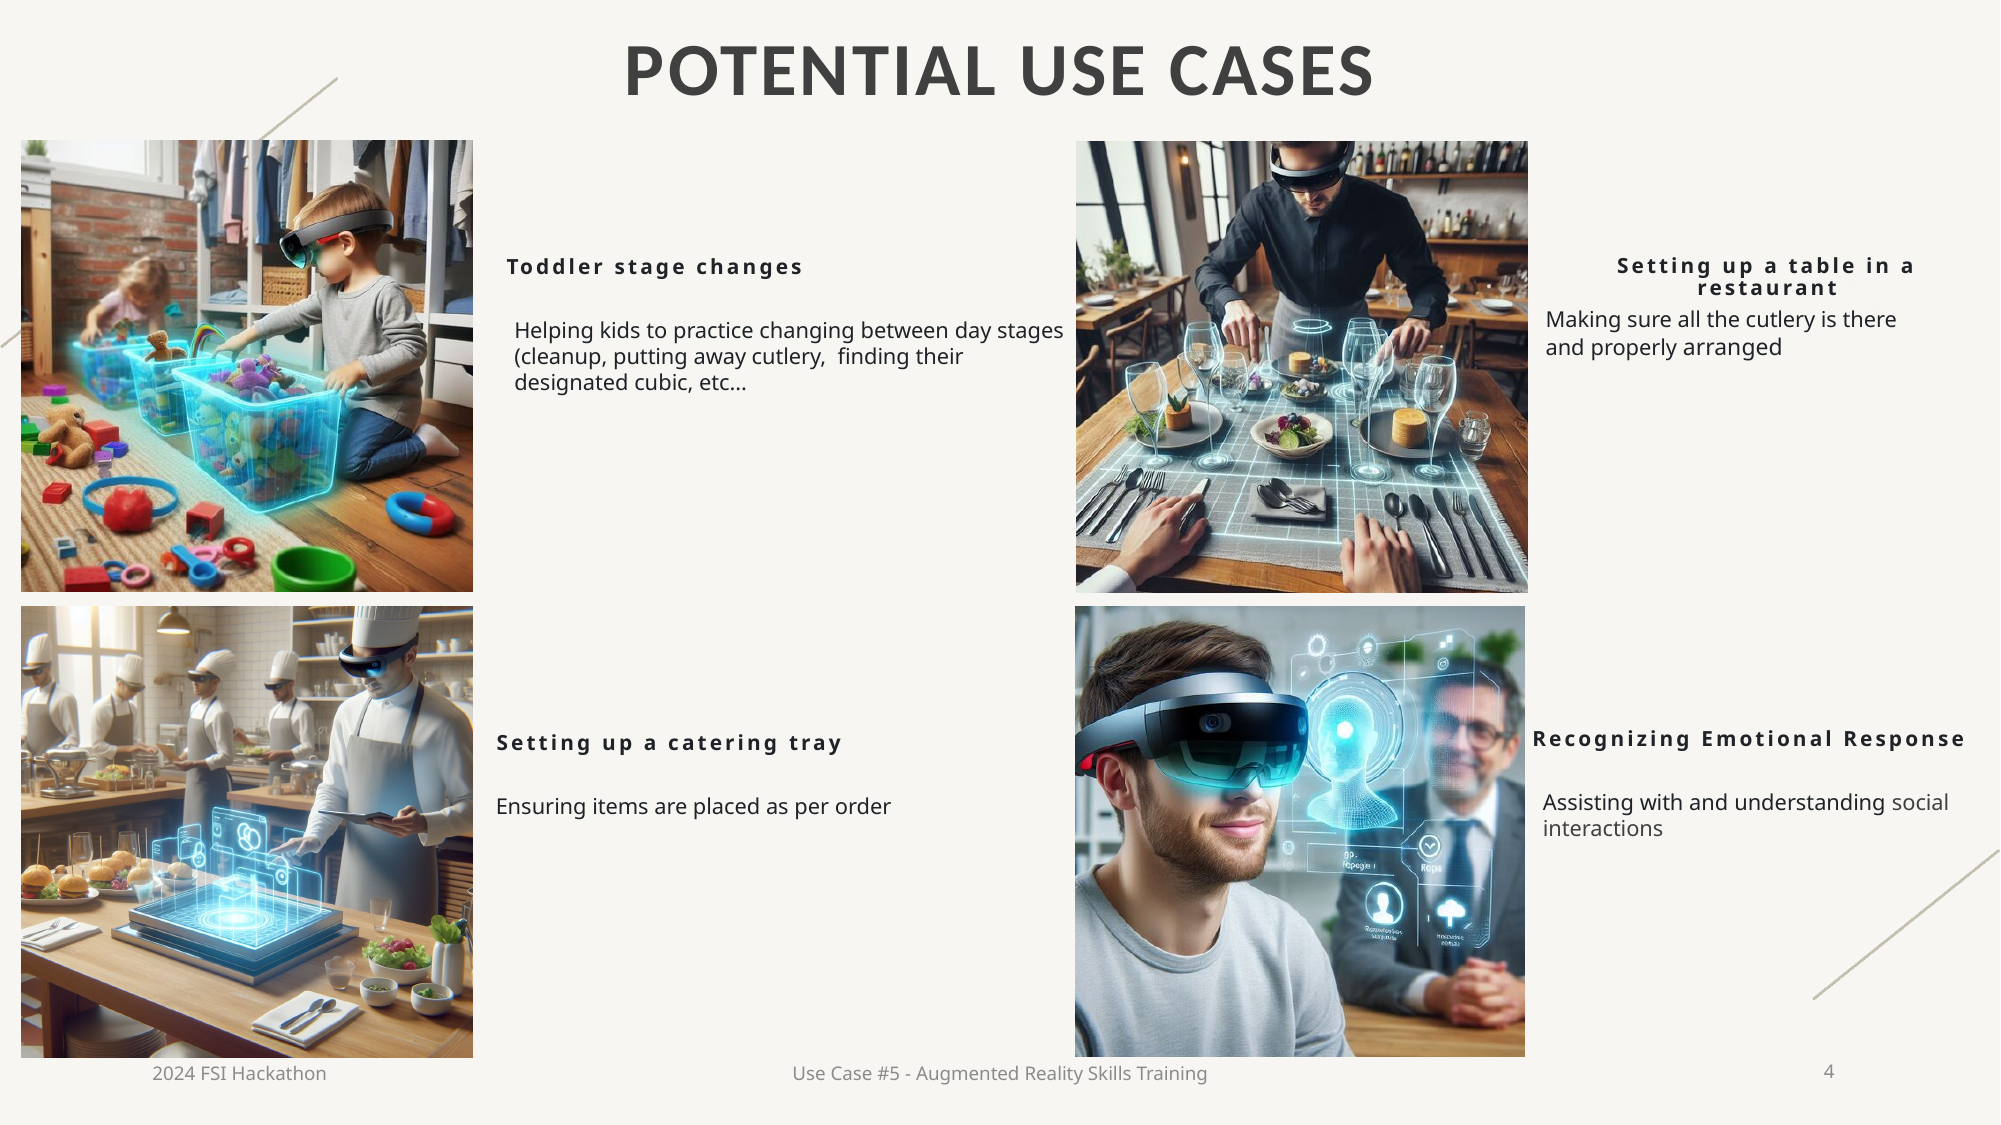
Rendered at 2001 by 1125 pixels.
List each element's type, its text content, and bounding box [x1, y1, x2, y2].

picture [1074, 606, 1525, 1057]
slide_number 4 [1399, 1042, 1850, 1103]
list Making sure all the cutlery is there and properly arranged [1530, 298, 1997, 460]
text_box Toddler stage changes [473, 249, 946, 310]
slide_number 2024 FSI Hackathon [137, 1042, 588, 1103]
list Ensuring items are placed as per order [473, 785, 1025, 845]
text_box Helping kids to practice changing between day stages (cleanup, putting away cutlery, finding their designated cubic, etc... [499, 309, 1076, 459]
picture [1812, 849, 2000, 1000]
footer Use Case #5 - Augmented Reality Skills Training [662, 1042, 1338, 1103]
list Recognizing Emotional Response [1525, 720, 2000, 781]
picture [1076, 141, 1528, 593]
list Setting up a catering tray [473, 725, 965, 785]
picture [21, 606, 473, 1058]
list Setting up a table in a restaurant [1533, 248, 2000, 308]
title POTENTIAL USE CASES [309, 3, 1691, 138]
picture [0, 77, 473, 592]
list Assisting with and understanding social interactions [1527, 780, 1997, 851]
